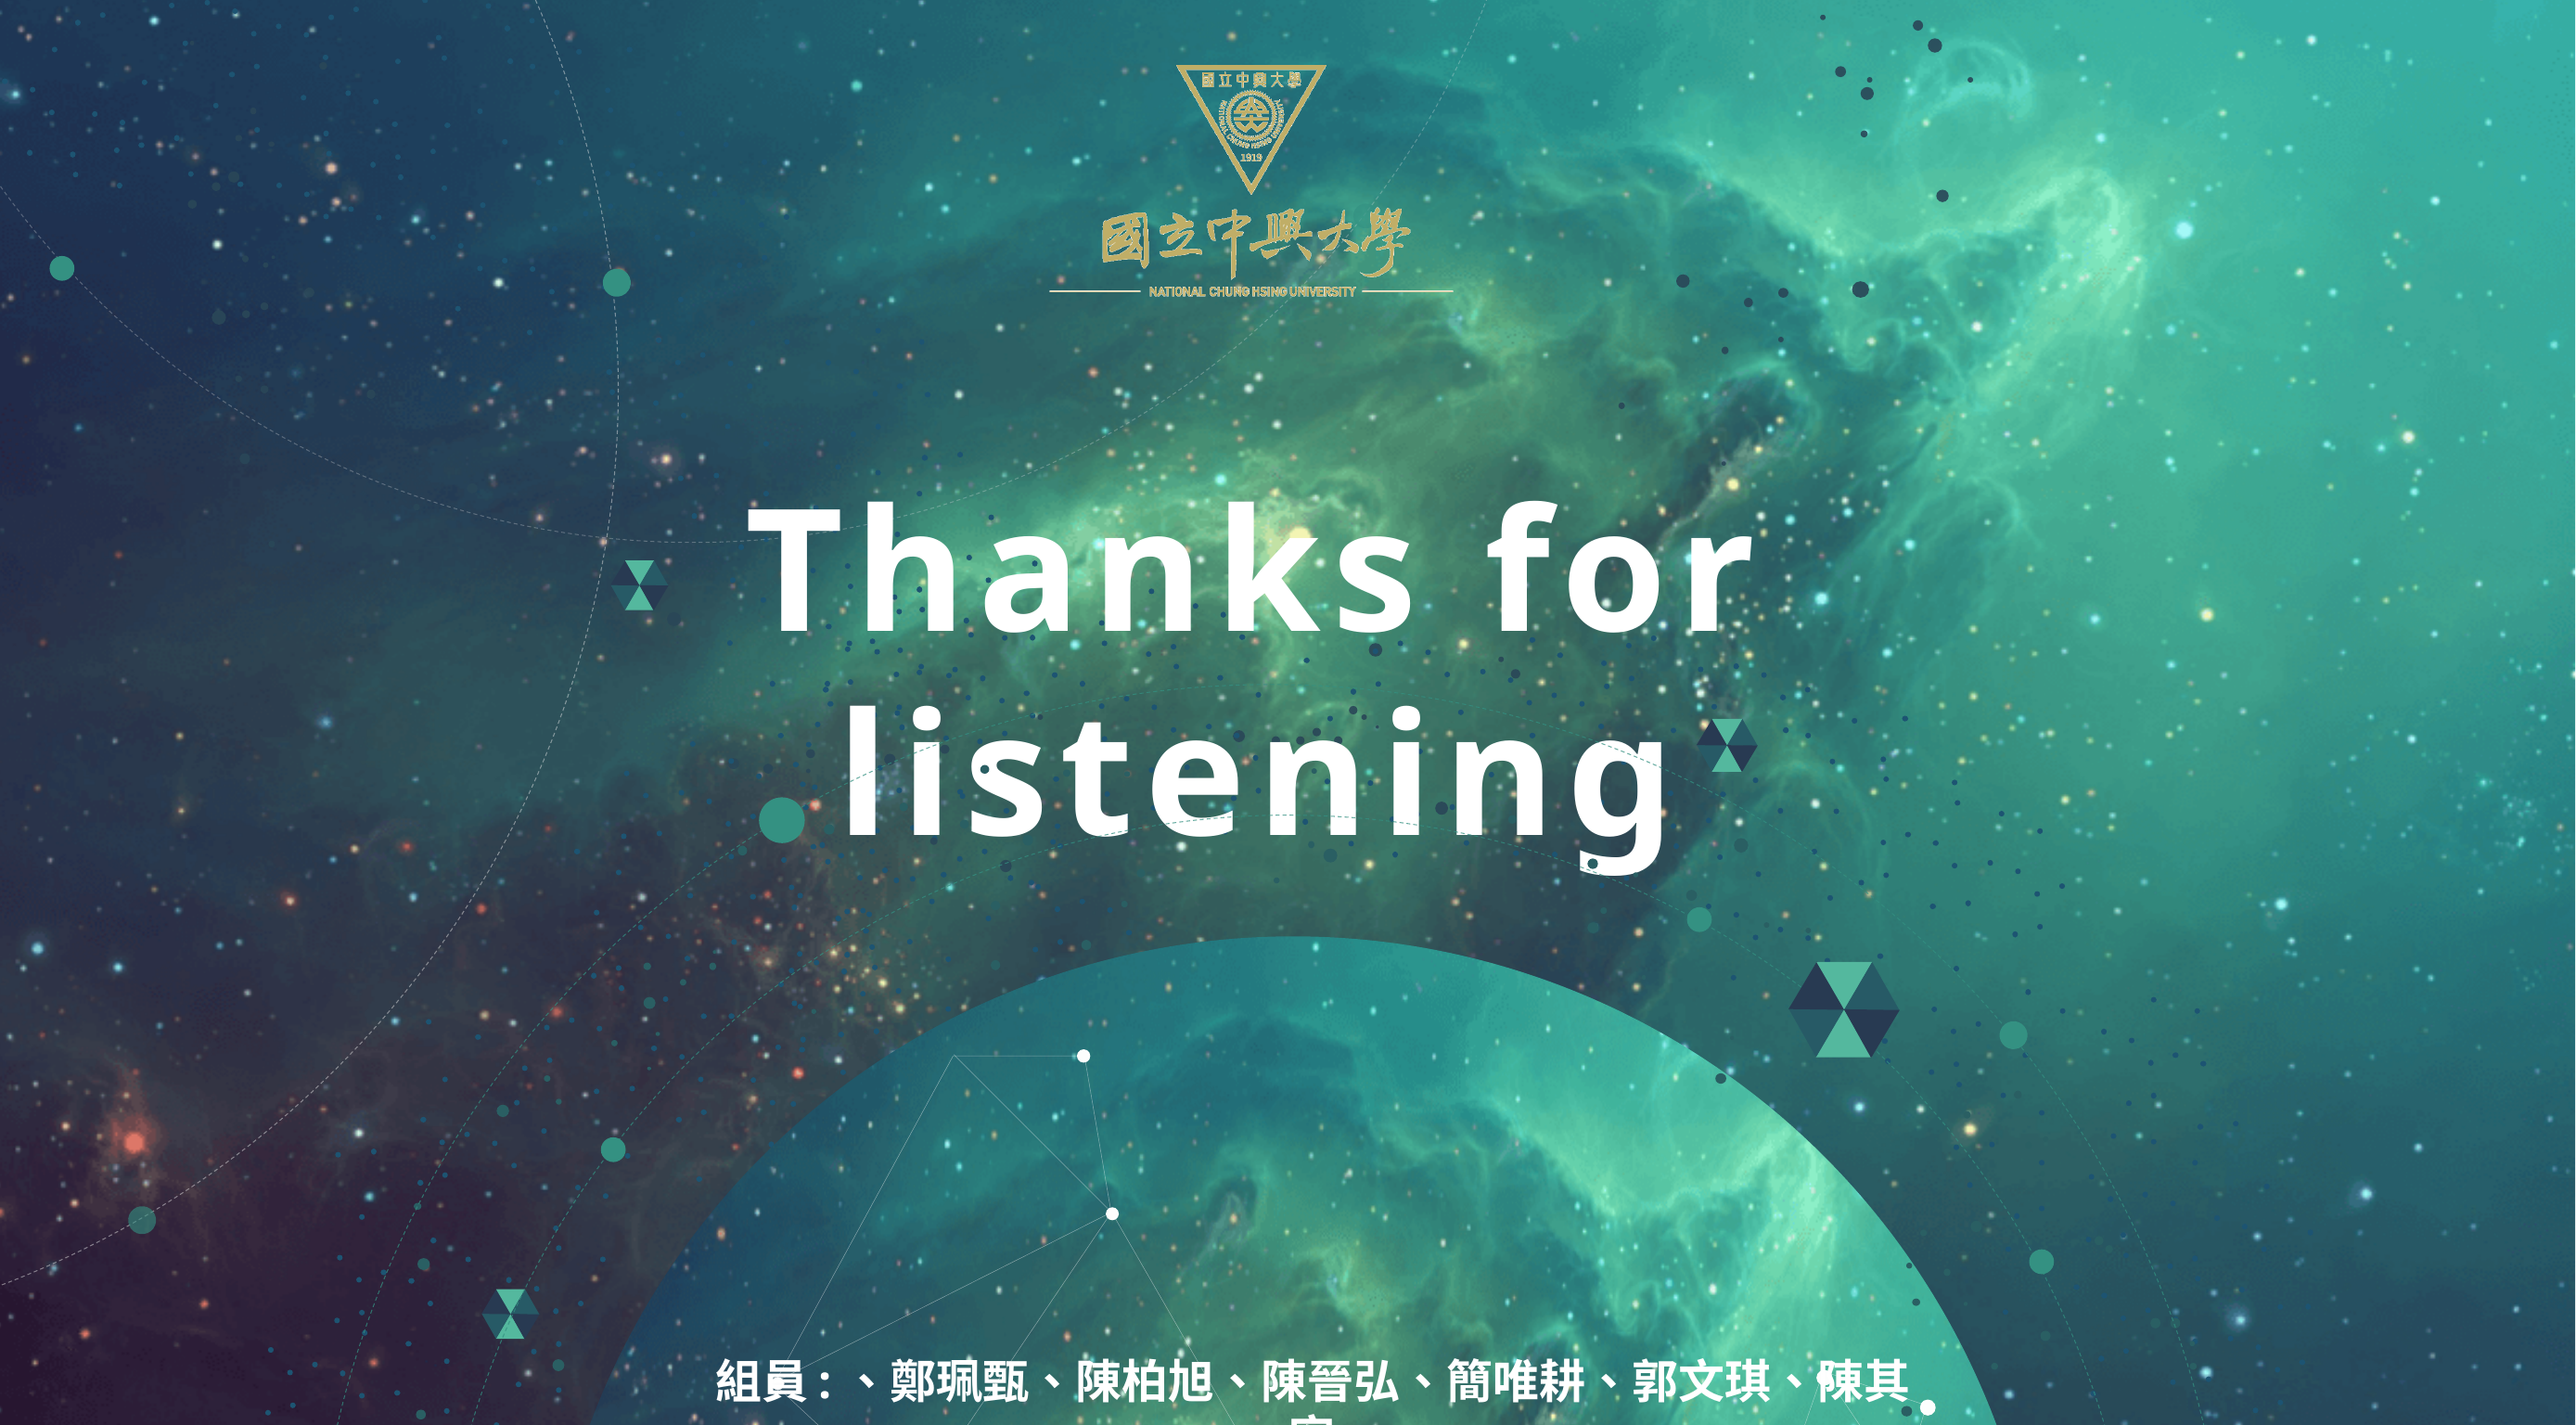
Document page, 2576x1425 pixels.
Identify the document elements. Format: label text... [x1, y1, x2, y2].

picture [0, 0, 2576, 1425]
text_box Thanks for listening [410, 460, 2104, 568]
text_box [312, 684, 2315, 1425]
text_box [435, 815, 2140, 1425]
